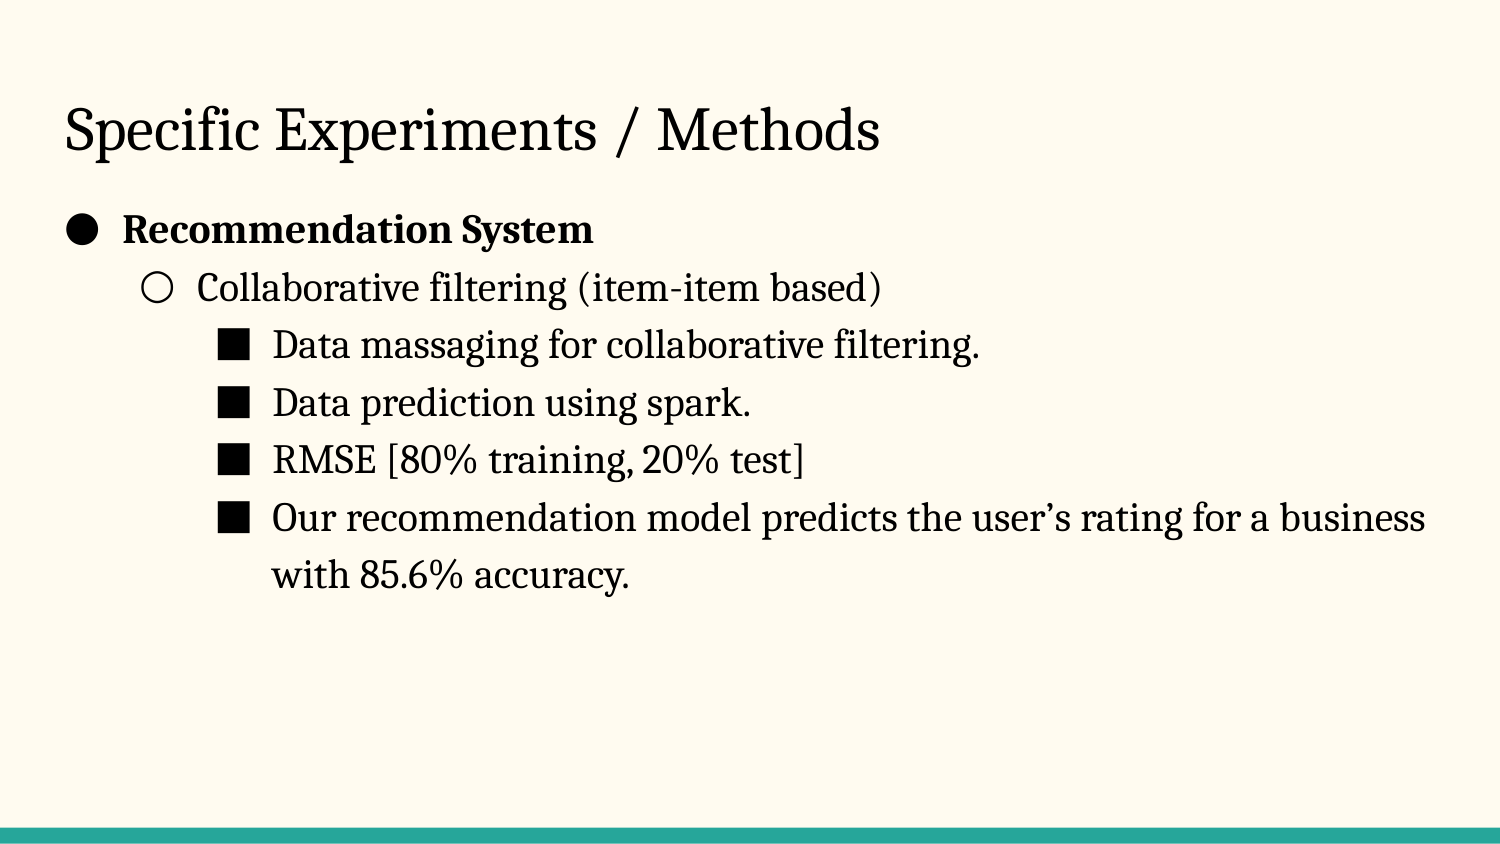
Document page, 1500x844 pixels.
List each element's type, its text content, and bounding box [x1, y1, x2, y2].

title Specific Experiments / Methods [51, 72, 1449, 174]
list Recommendation System Collaborative filtering (item-item based) Data massaging for collaborative filtering. Data prediction using spark. RMSE [80% training, 20% test] Our recommendation model predicts the user’s rating for a business with 85.6% accuracy. [32, 179, 1449, 808]
